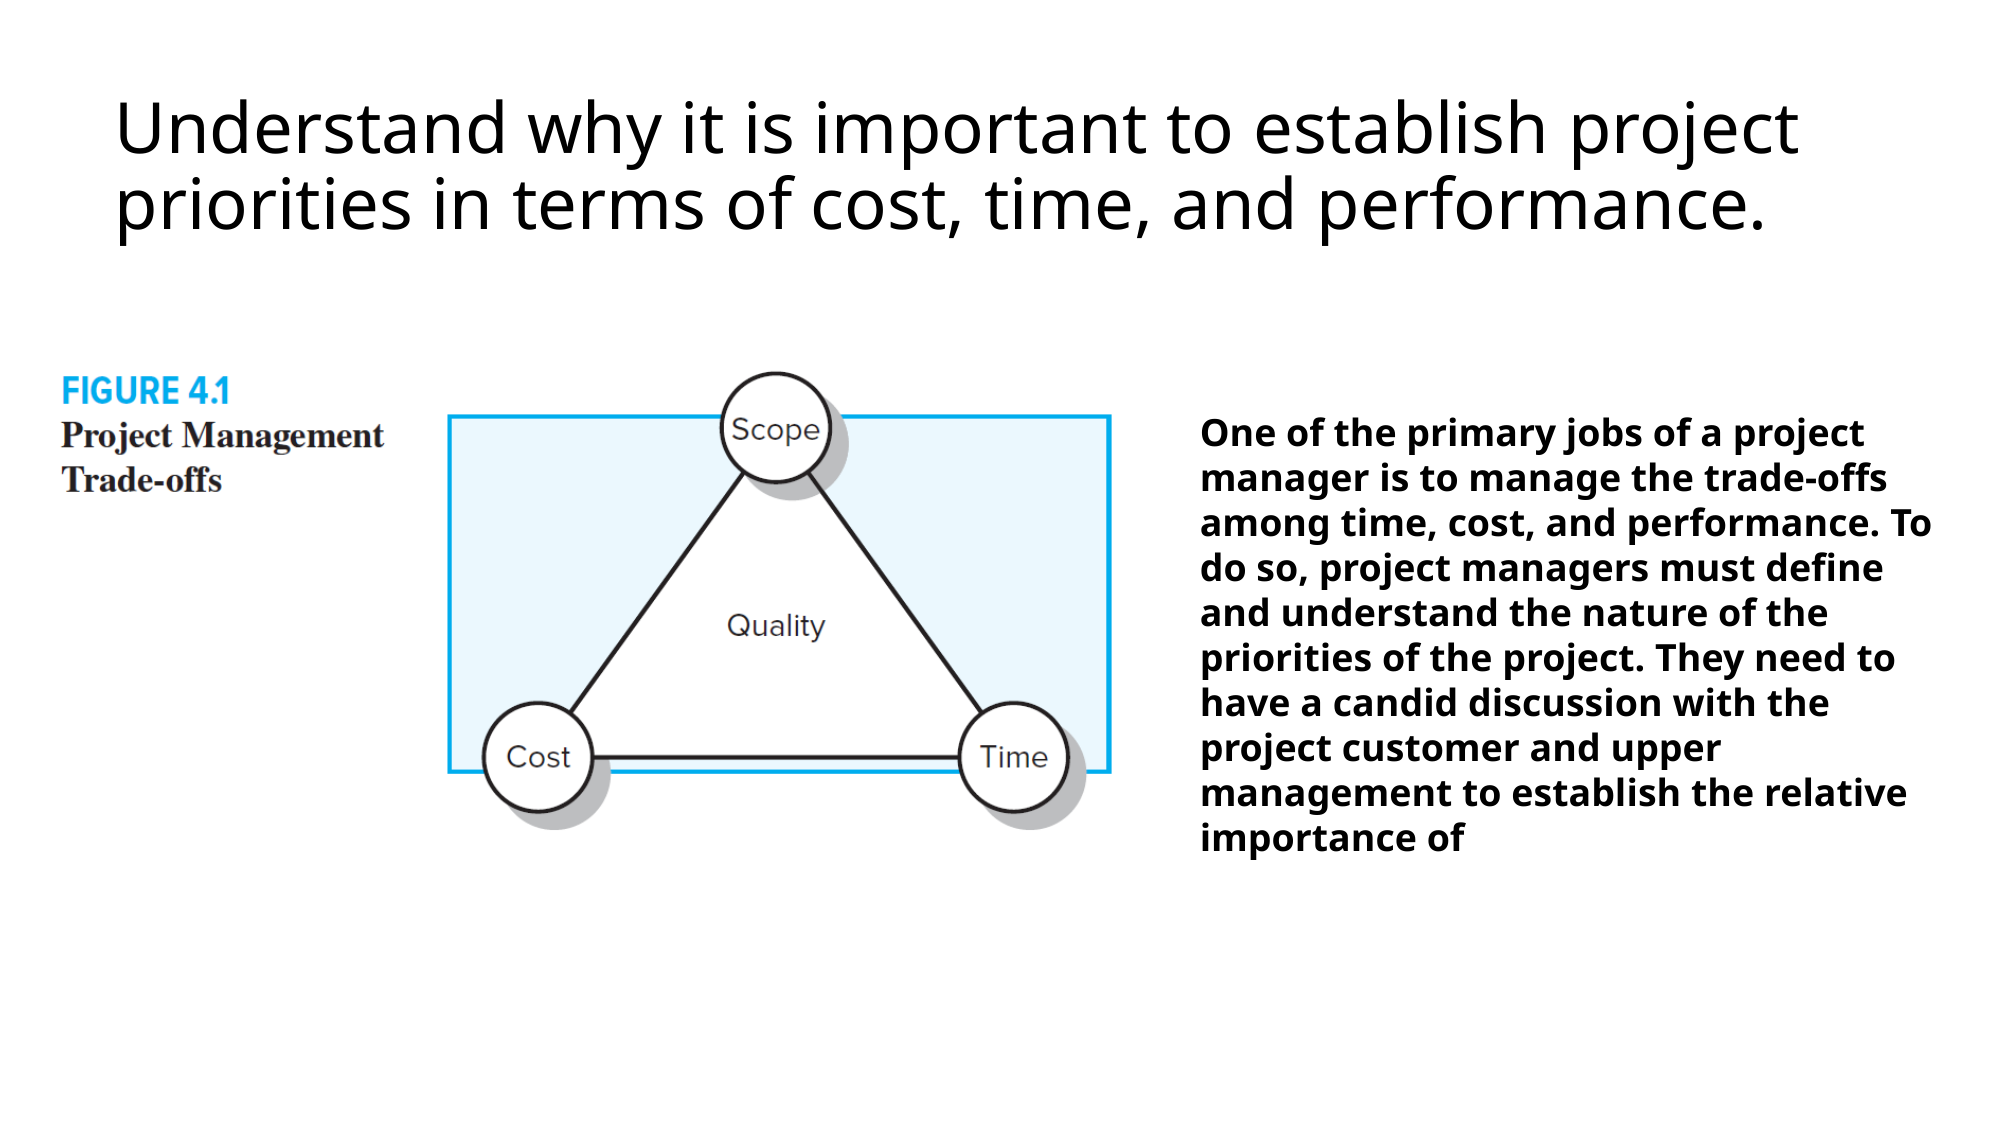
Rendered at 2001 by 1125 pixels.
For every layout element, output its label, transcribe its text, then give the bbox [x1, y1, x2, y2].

picture [27, 354, 1172, 847]
title Understand why it is important to establish project priorities in terms of cost, time, and performance. [99, 59, 1825, 278]
text_box One of the primary jobs of a project manager is to manage the trade-offs among time, cost, and performance. To do so, project managers must define and understand the nature of the priorities of the project. They need to have a candid discussion with the project customer and upper management to establish the relative importance of [1185, 401, 1972, 866]
